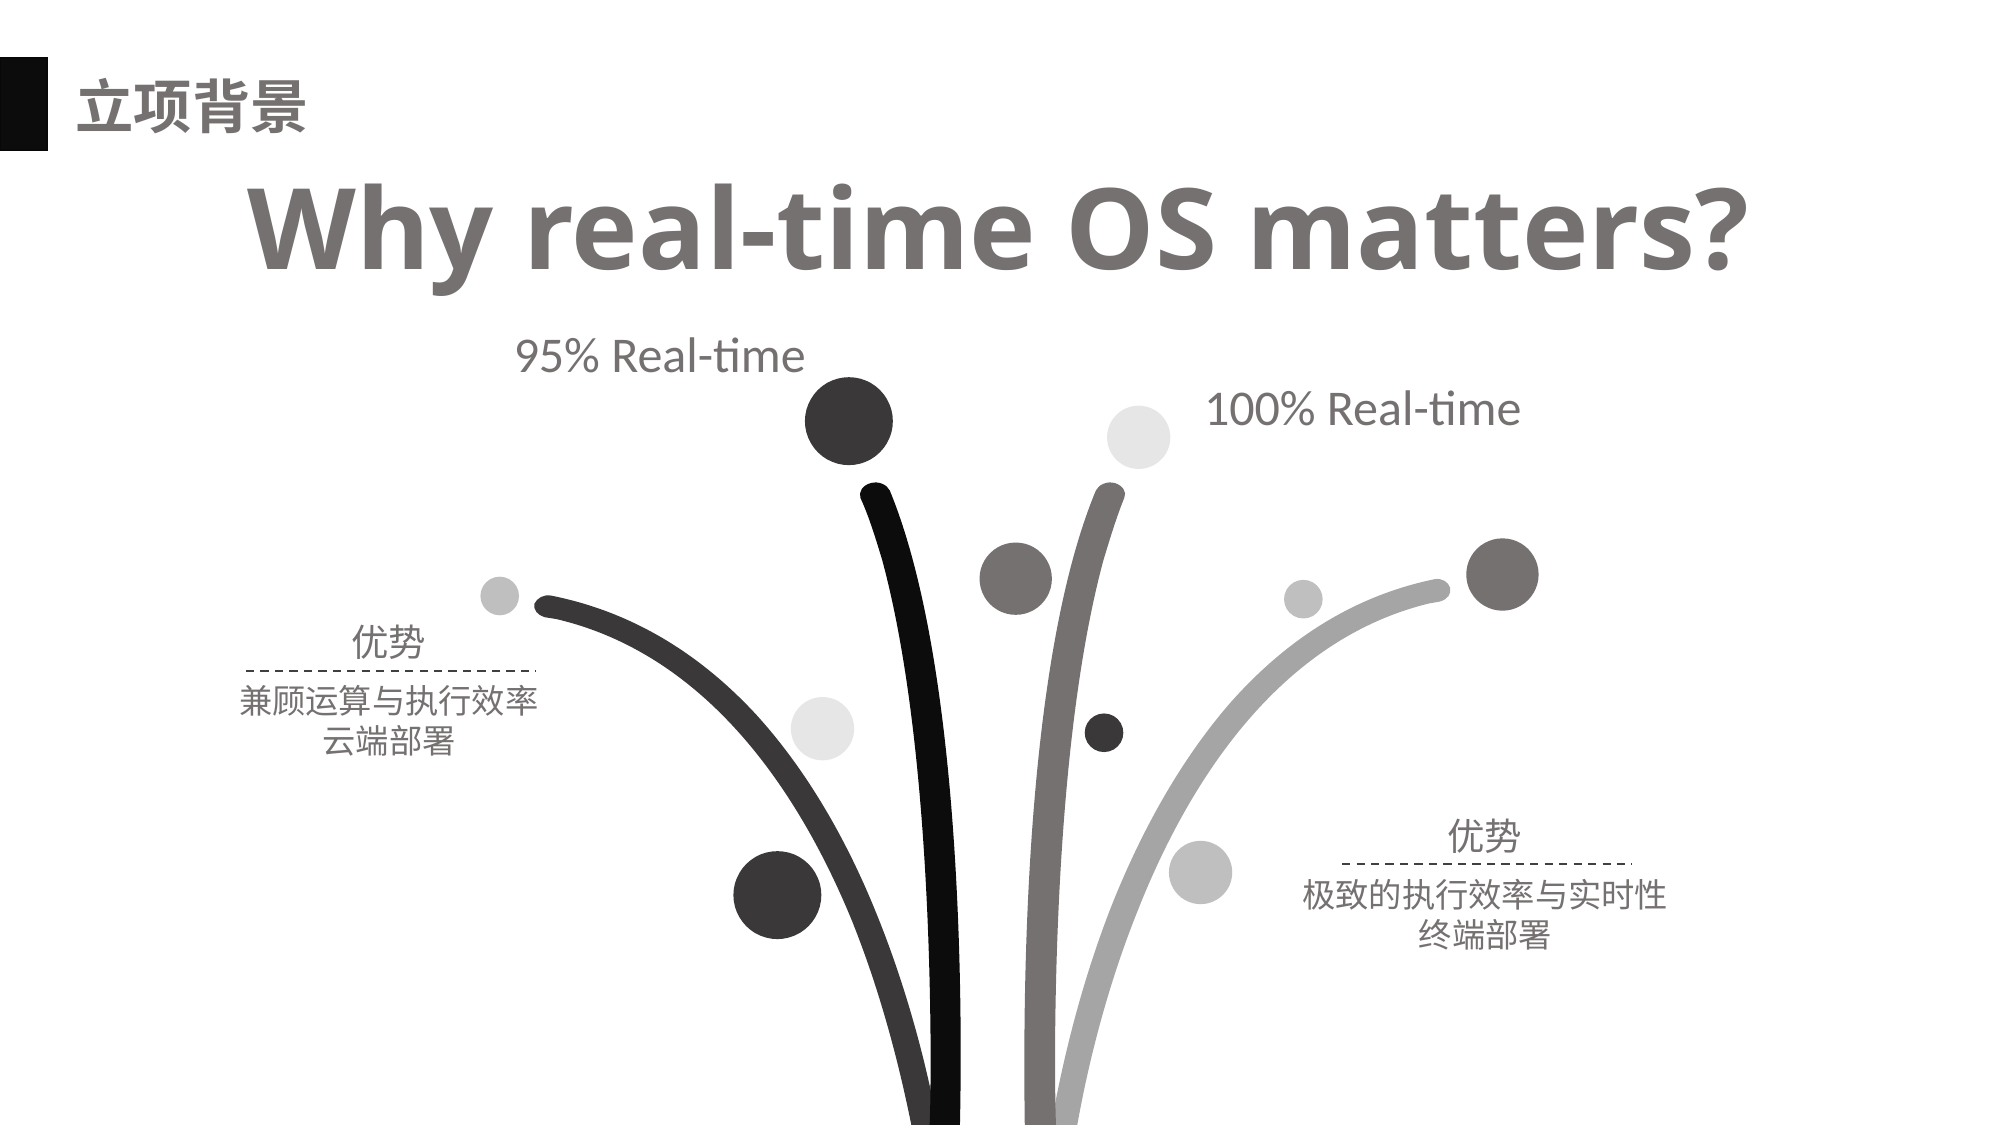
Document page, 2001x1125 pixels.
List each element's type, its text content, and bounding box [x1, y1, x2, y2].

text_box [789, 695, 856, 762]
text_box [1083, 712, 1125, 754]
text_box 100% Real-time [1189, 367, 1537, 443]
text_box 立项背景 [61, 63, 324, 148]
text_box [1056, 578, 1451, 1125]
text_box Why real-time OS matters? [232, 149, 1765, 300]
text_box [732, 850, 823, 941]
text_box [621, 617, 930, 1125]
text_box [860, 482, 961, 1125]
text_box [1465, 537, 1540, 612]
text_box [803, 376, 894, 467]
text_box [0, 57, 48, 151]
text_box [1253, 745, 1717, 963]
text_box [157, 551, 621, 770]
text_box [1167, 839, 1234, 906]
text_box [1024, 482, 1126, 1125]
text_box [978, 541, 1053, 616]
text_box [1106, 404, 1172, 470]
text_box [1282, 578, 1324, 620]
text_box 95% Real-time [498, 315, 821, 390]
